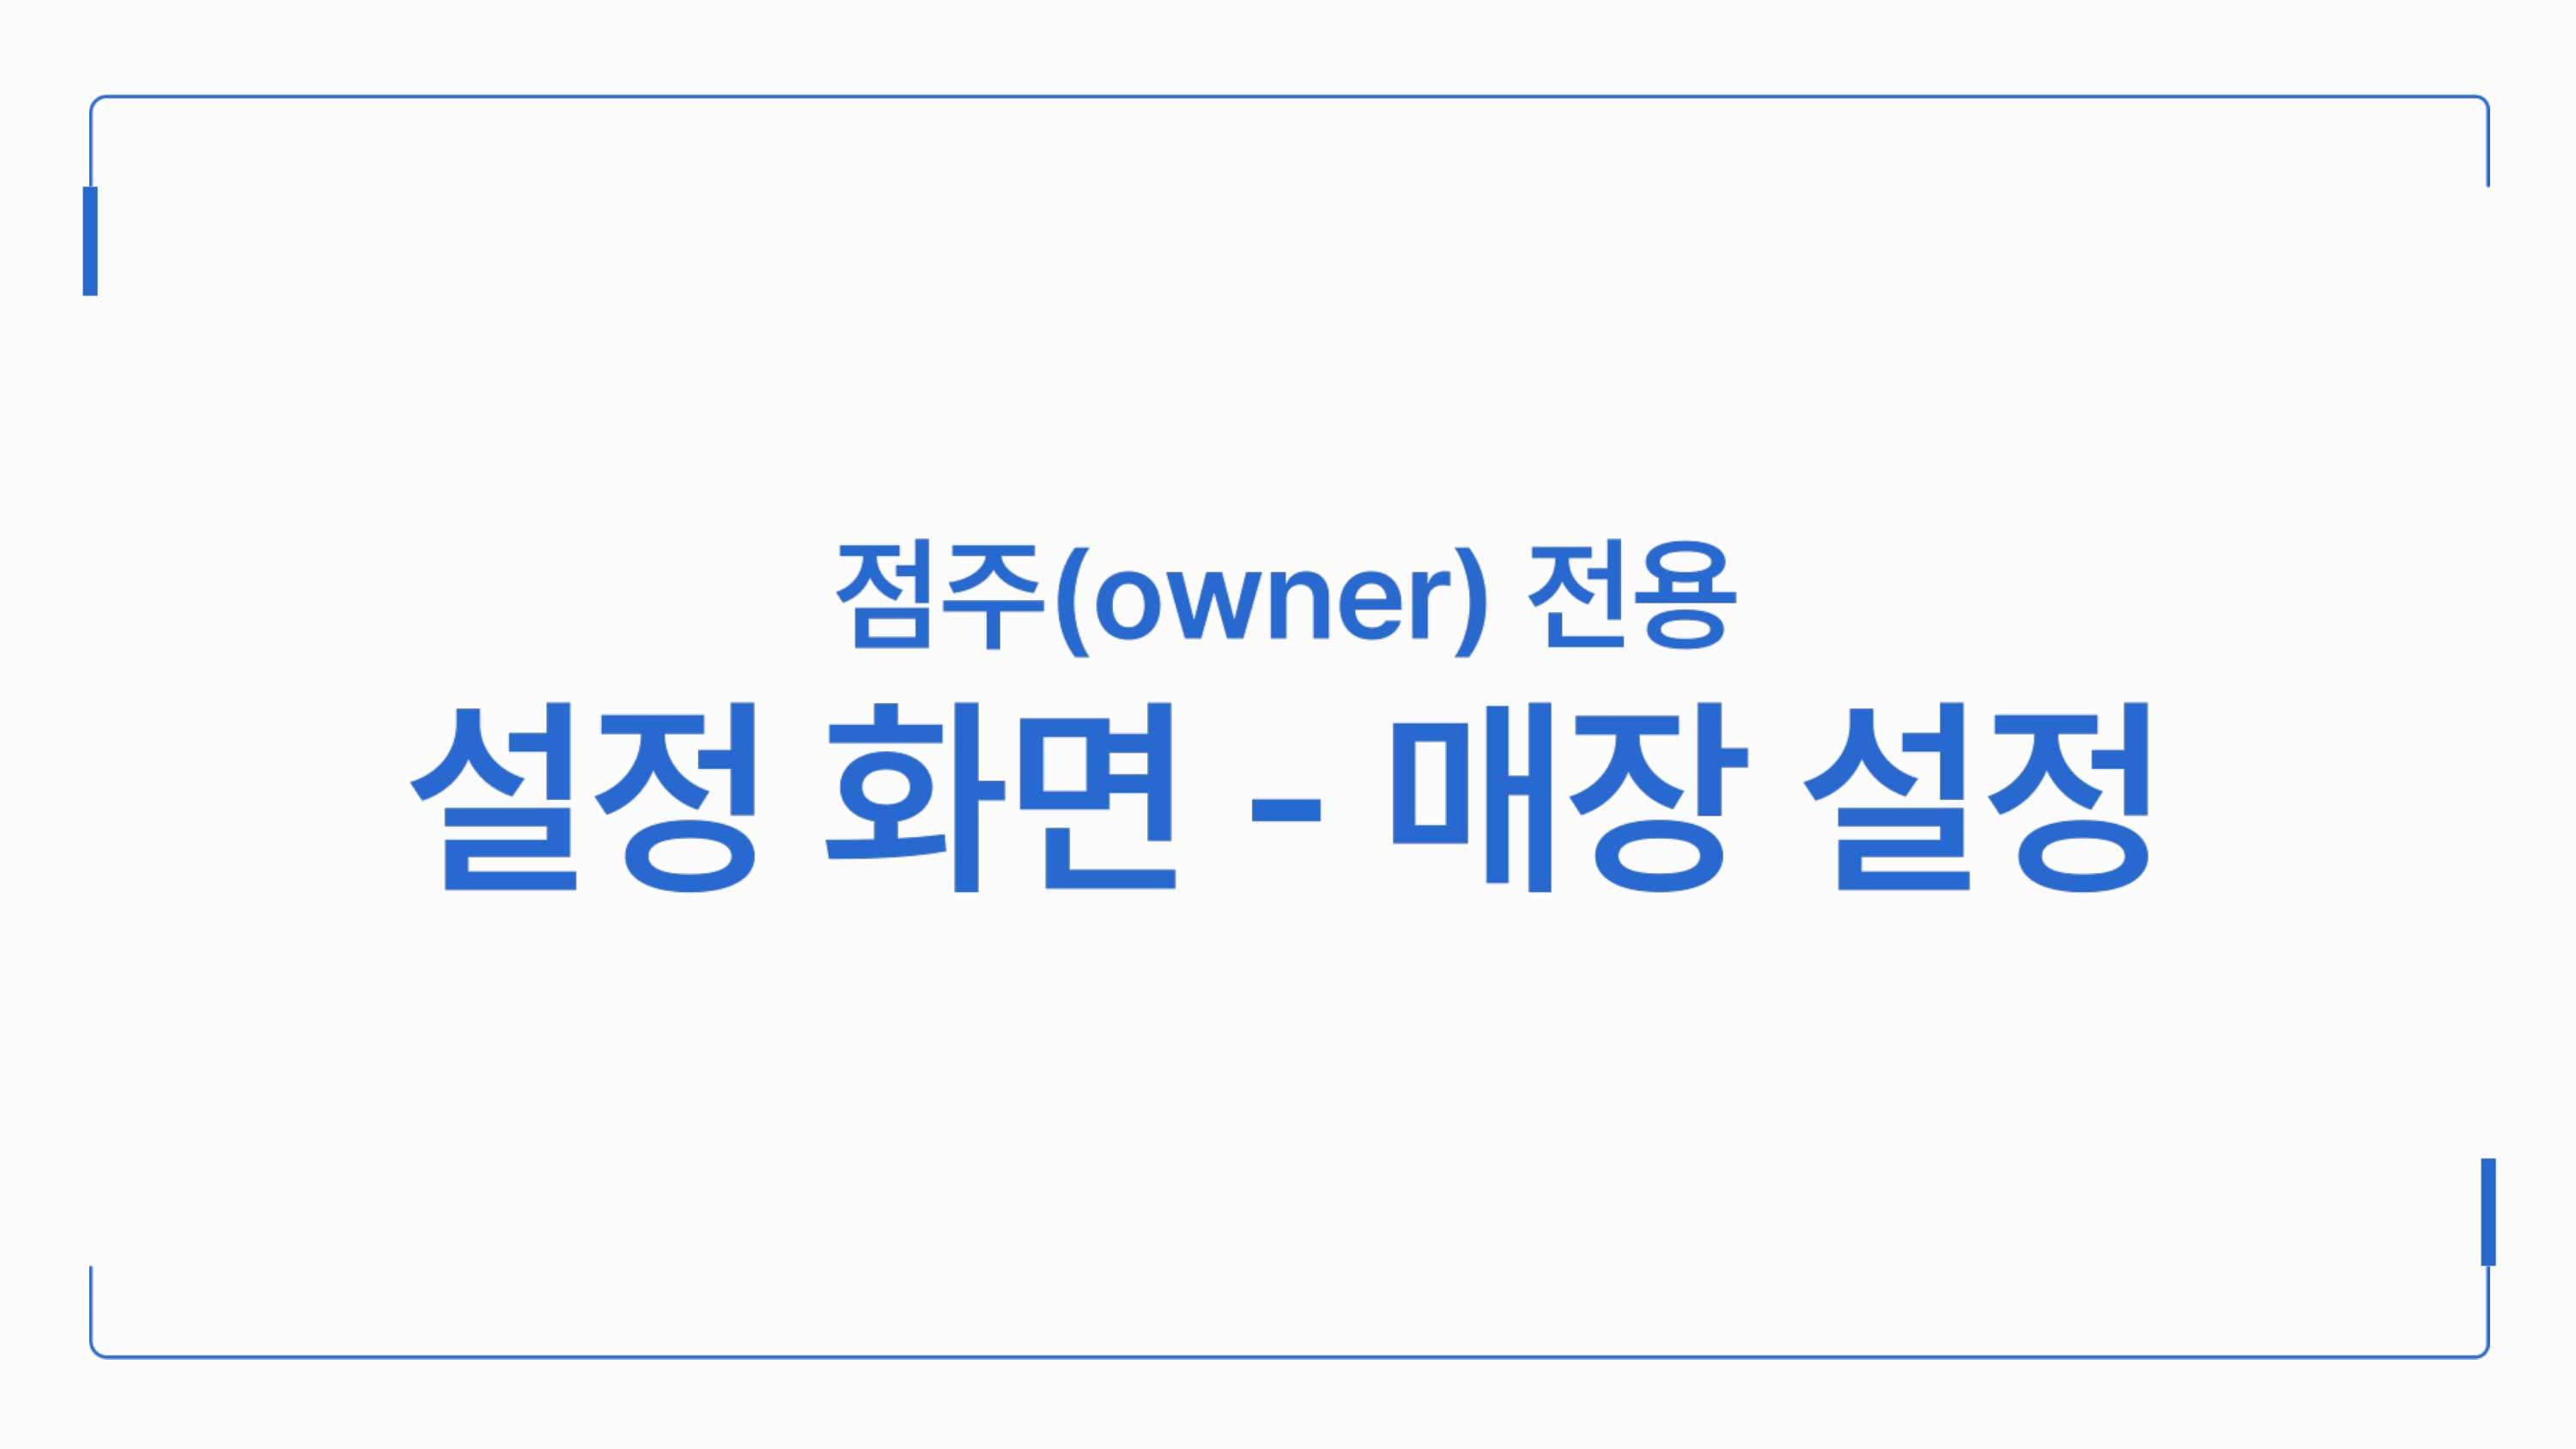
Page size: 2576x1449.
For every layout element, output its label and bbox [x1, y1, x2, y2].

picture [0, 420, 2549, 1138]
picture [88, 1159, 2543, 1360]
picture [35, 94, 2491, 295]
